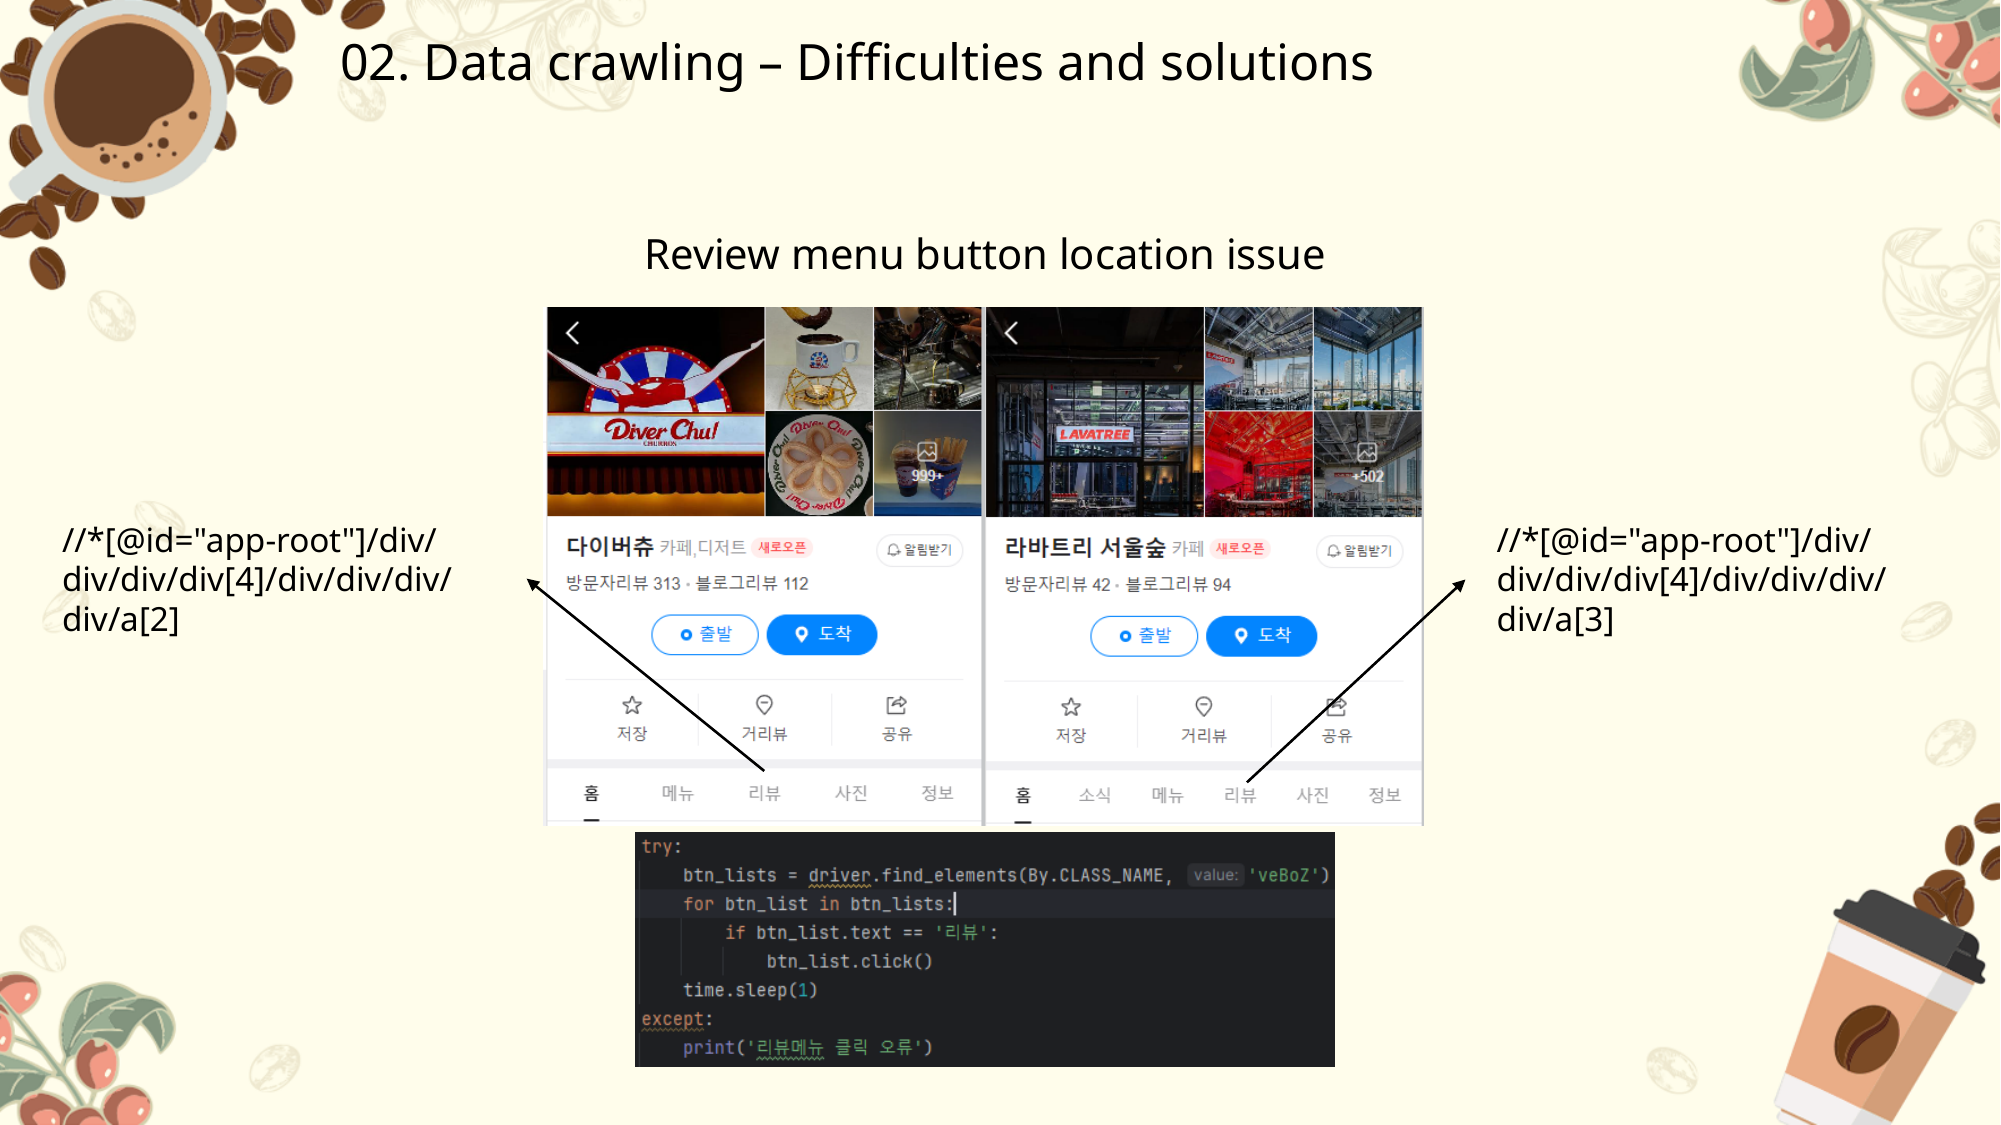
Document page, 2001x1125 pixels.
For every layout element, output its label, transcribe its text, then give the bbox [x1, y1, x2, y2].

picture [0, 0, 2000, 1125]
text_box Review menu button location issue [607, 220, 1363, 286]
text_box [1246, 579, 1466, 783]
text_box 02. Data crawling – Difficulties and solutions [325, 23, 1412, 99]
text_box //*[@id="app-root"]/div/div/div/div[4]/div/div/div/div/a[3] [1481, 511, 1962, 646]
text_box //*[@id="app-root"]/div/div/div/div[4]/div/div/div/div/a[2] [47, 511, 527, 646]
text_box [526, 579, 765, 771]
